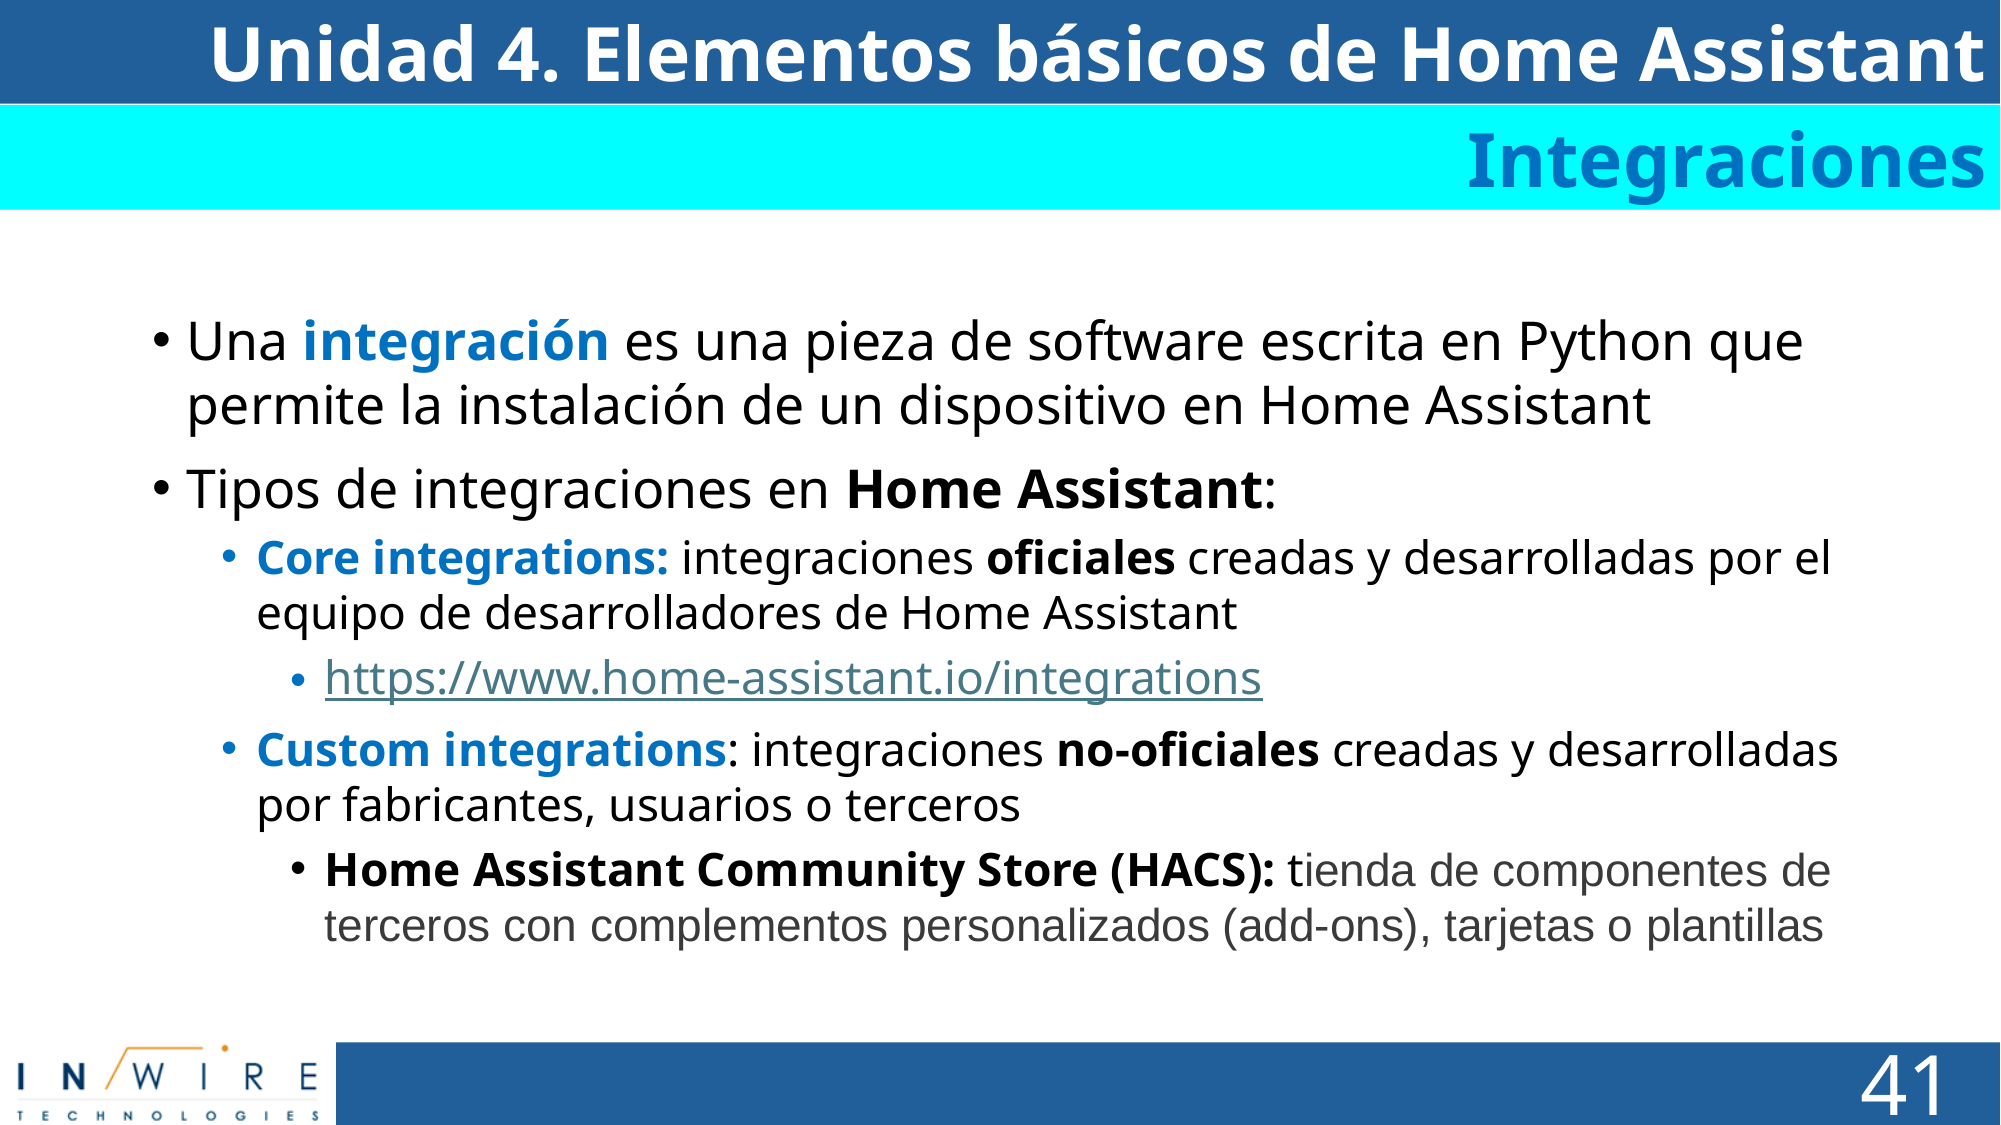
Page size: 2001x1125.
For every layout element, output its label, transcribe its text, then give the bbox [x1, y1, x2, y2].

list Una integración es una pieza de software escrita en Python que permite la instalación de un dispositivo en Home Assistant Tipos de integraciones en Home Assistant: Core integrations: integraciones oficiales creadas y desarrolladas por el equipo de desarrolladores de Home Assistant https://www.home-assistant.io/integrations Custom integrations: integraciones no-oficiales creadas y desarrolladas por fabricantes, usuarios o terceros Home Assistant Community Store (HACS): tienda de componentes de terceros con complementos personalizados (add-ons), tarjetas o plantillas [137, 299, 1863, 1014]
text_box Unidad 4. Elementos básicos de Home Assistant [0, 0, 2000, 104]
picture [0, 1037, 336, 1125]
text_box Integraciones [0, 104, 2000, 210]
